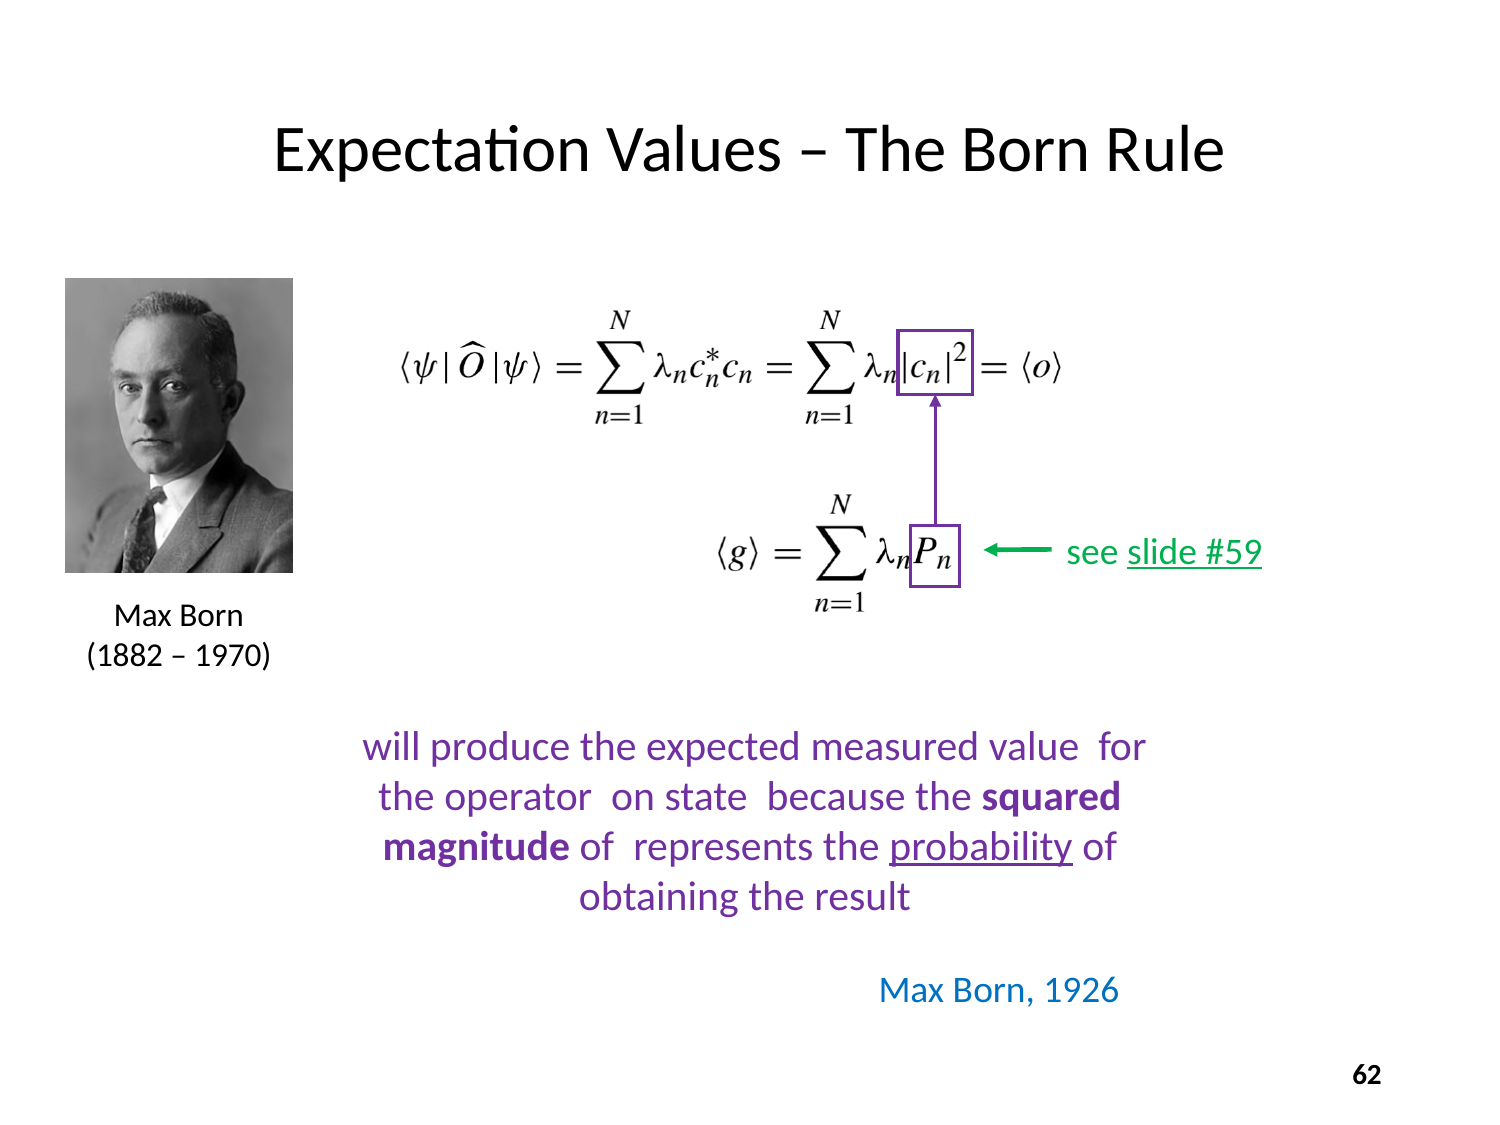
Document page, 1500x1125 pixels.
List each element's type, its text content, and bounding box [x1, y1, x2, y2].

text_box Max Born, 1926 [863, 958, 1161, 1018]
picture [702, 483, 970, 623]
picture [375, 293, 1071, 441]
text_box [64, 278, 293, 682]
text_box see slide #59 [1051, 519, 1289, 580]
title Expectation Values – The Born Rule [103, 59, 1397, 241]
slide_number 62 [1059, 1042, 1397, 1103]
